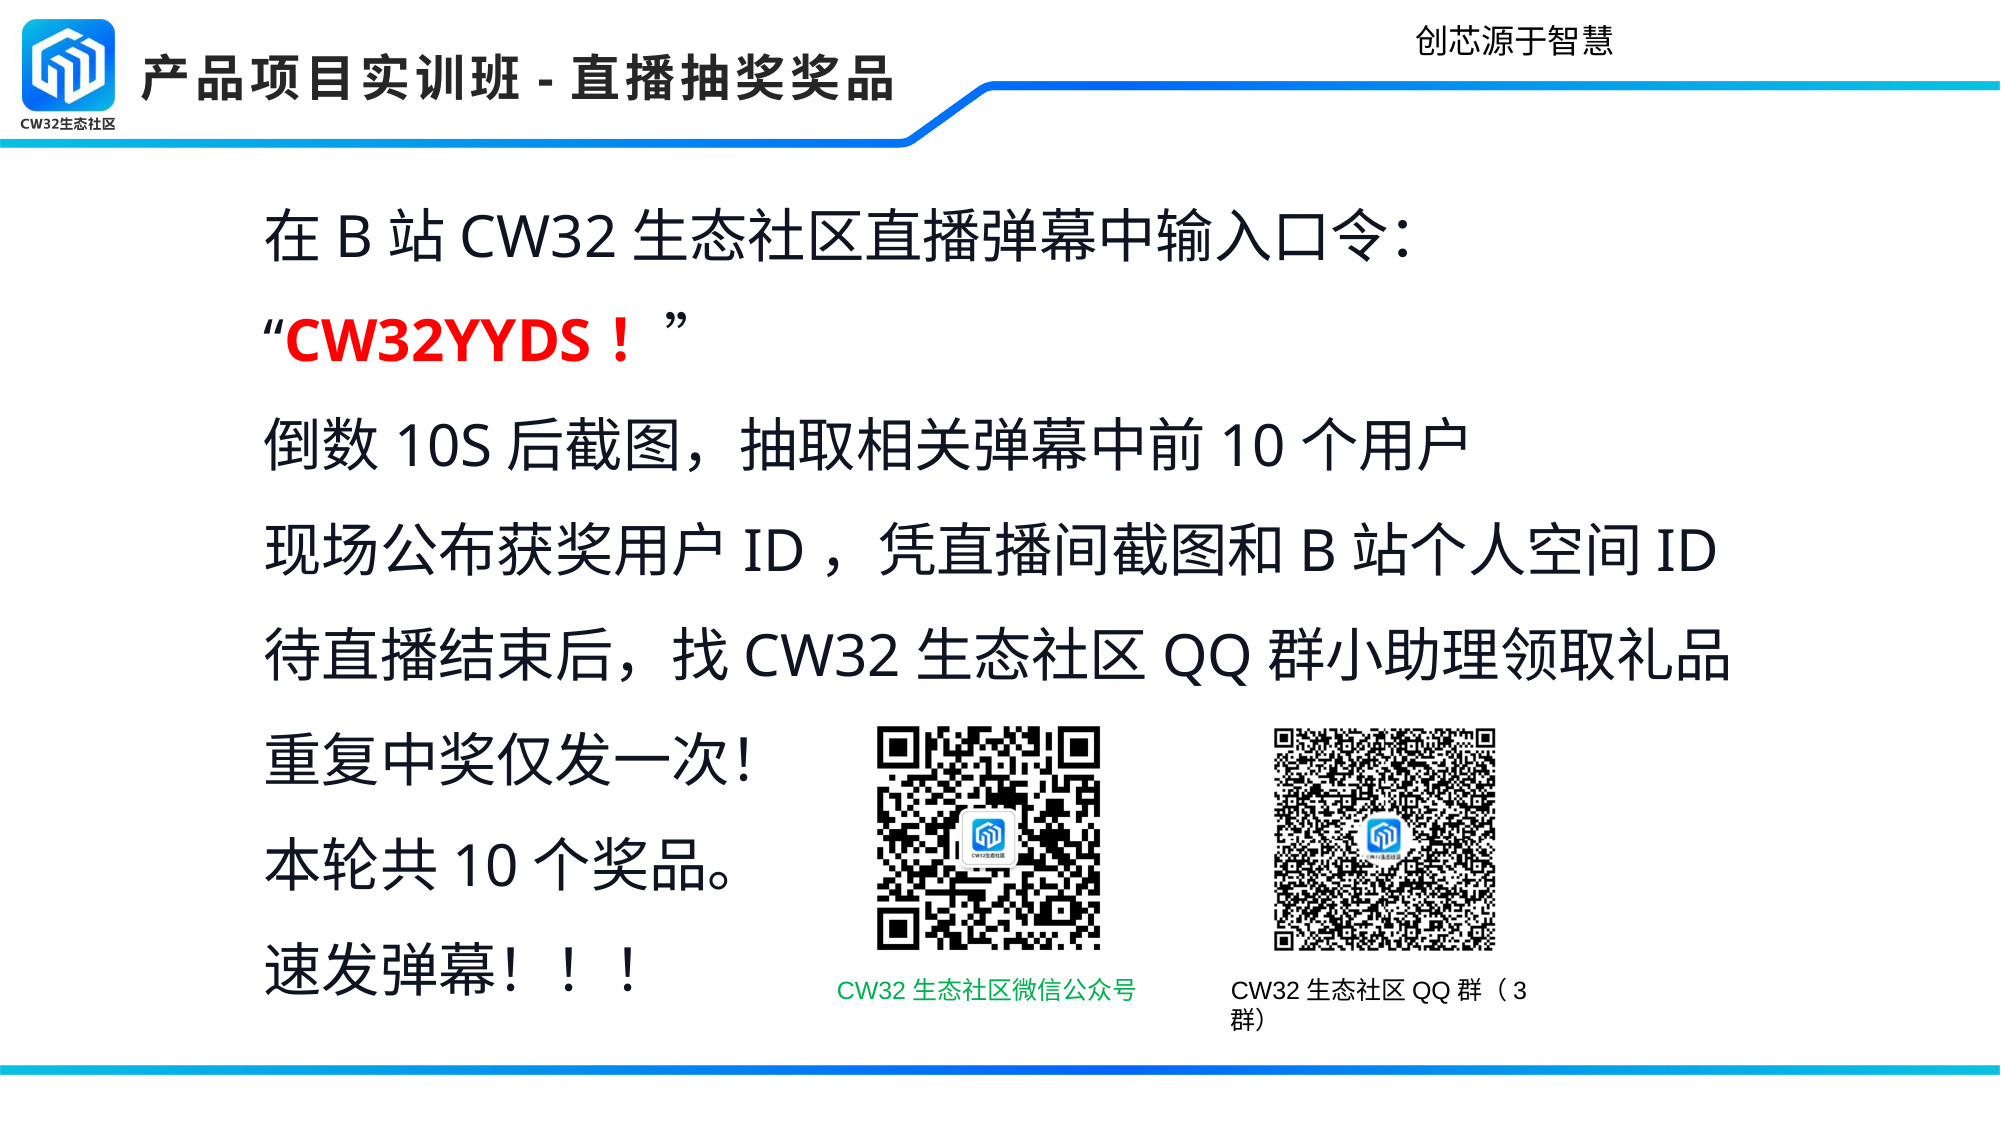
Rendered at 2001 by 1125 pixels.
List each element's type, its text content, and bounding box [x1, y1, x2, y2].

picture [1268, 723, 1499, 955]
text_box CW32生态社区QQ群（3群） [1216, 967, 1552, 1016]
text_box 在B站CW32生态社区直播弹幕中输入口令： “CW32YYDS！” 倒数10S后截图，抽取相关弹幕中前10个用户 现场公布获奖用户ID，凭直播间截图和B站个人空间ID 待直播结束后，找CW32生态社区QQ群小助理领取礼品 重复中奖仅发一次！ 本轮共10个奖品。 速发弹幕！！！ [248, 156, 1751, 1058]
text_box 创芯源于智慧 [1400, 12, 1690, 68]
picture [0, 16, 2000, 149]
picture [0, 1065, 2000, 1076]
text_box CW32生态社区微信公众号 [822, 967, 1156, 1013]
text_box 产品项目实训班-直播抽奖奖品 [130, 42, 1122, 80]
picture [858, 708, 1119, 968]
